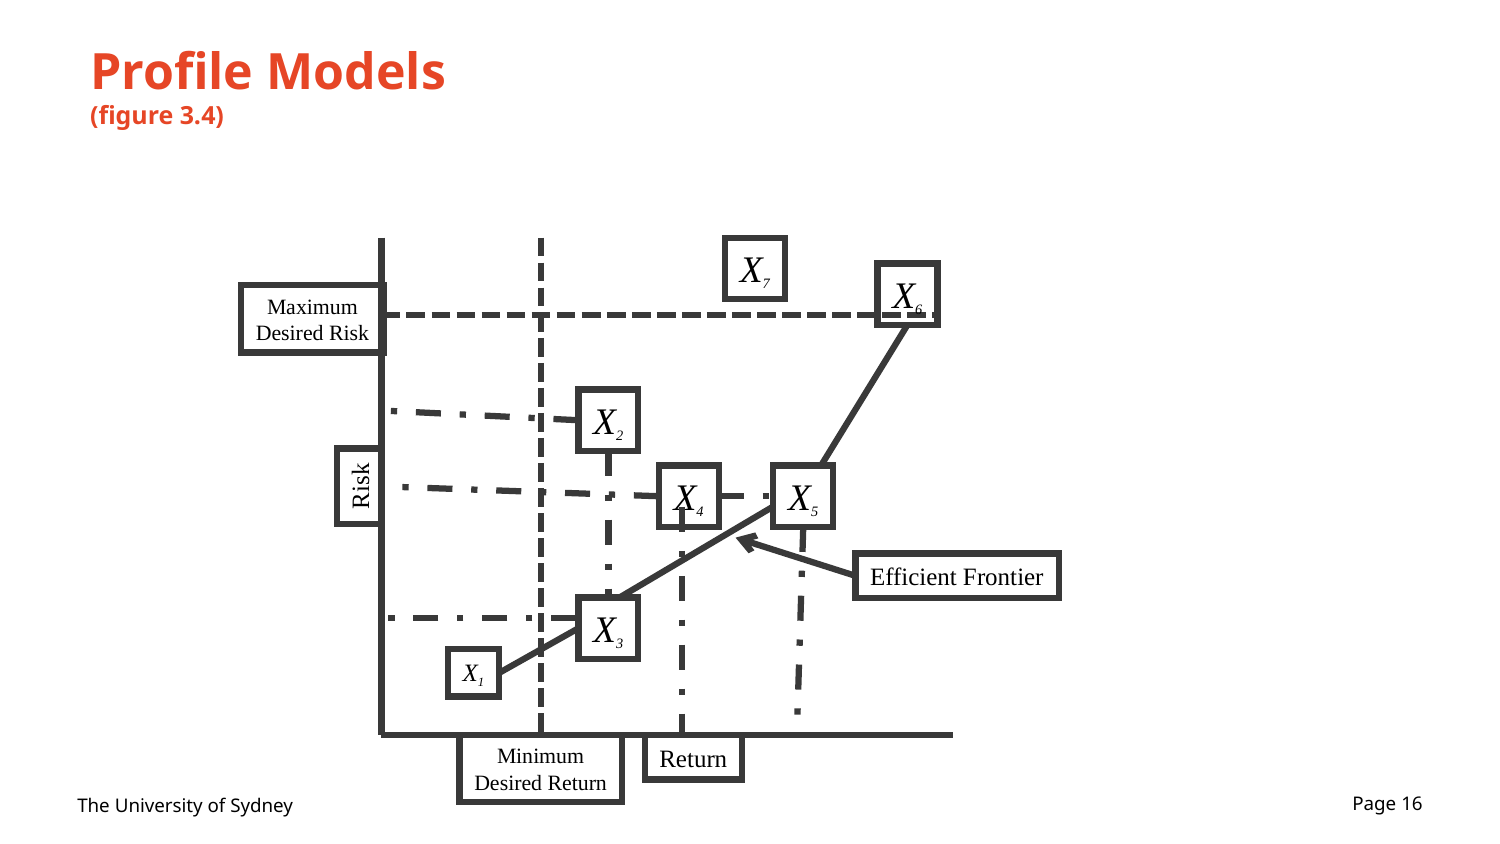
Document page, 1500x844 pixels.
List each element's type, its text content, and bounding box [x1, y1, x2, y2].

title Profile Models (figure 3.4) [75, 14, 1425, 155]
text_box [239, 237, 1061, 804]
